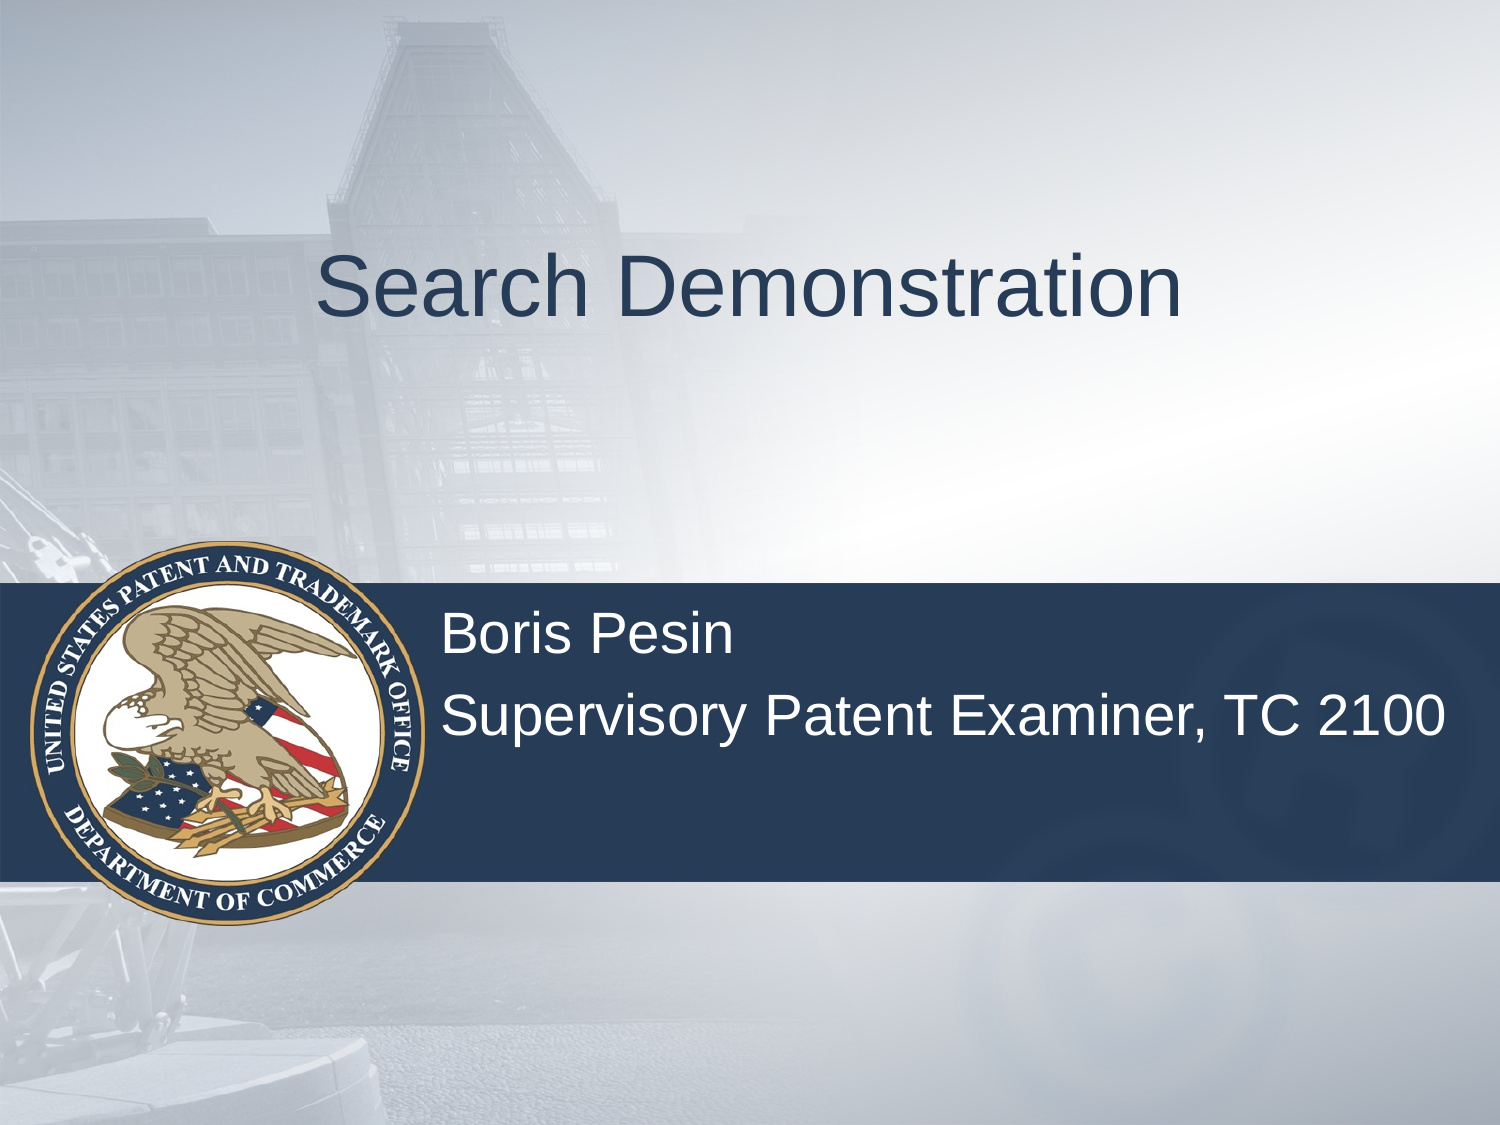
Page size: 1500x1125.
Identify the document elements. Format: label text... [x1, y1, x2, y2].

picture [0, 0, 1500, 1125]
title Search Demonstration [112, 187, 1388, 375]
subtitle Boris Pesin Supervisory Patent Examiner, TC 2100 [425, 587, 1475, 875]
